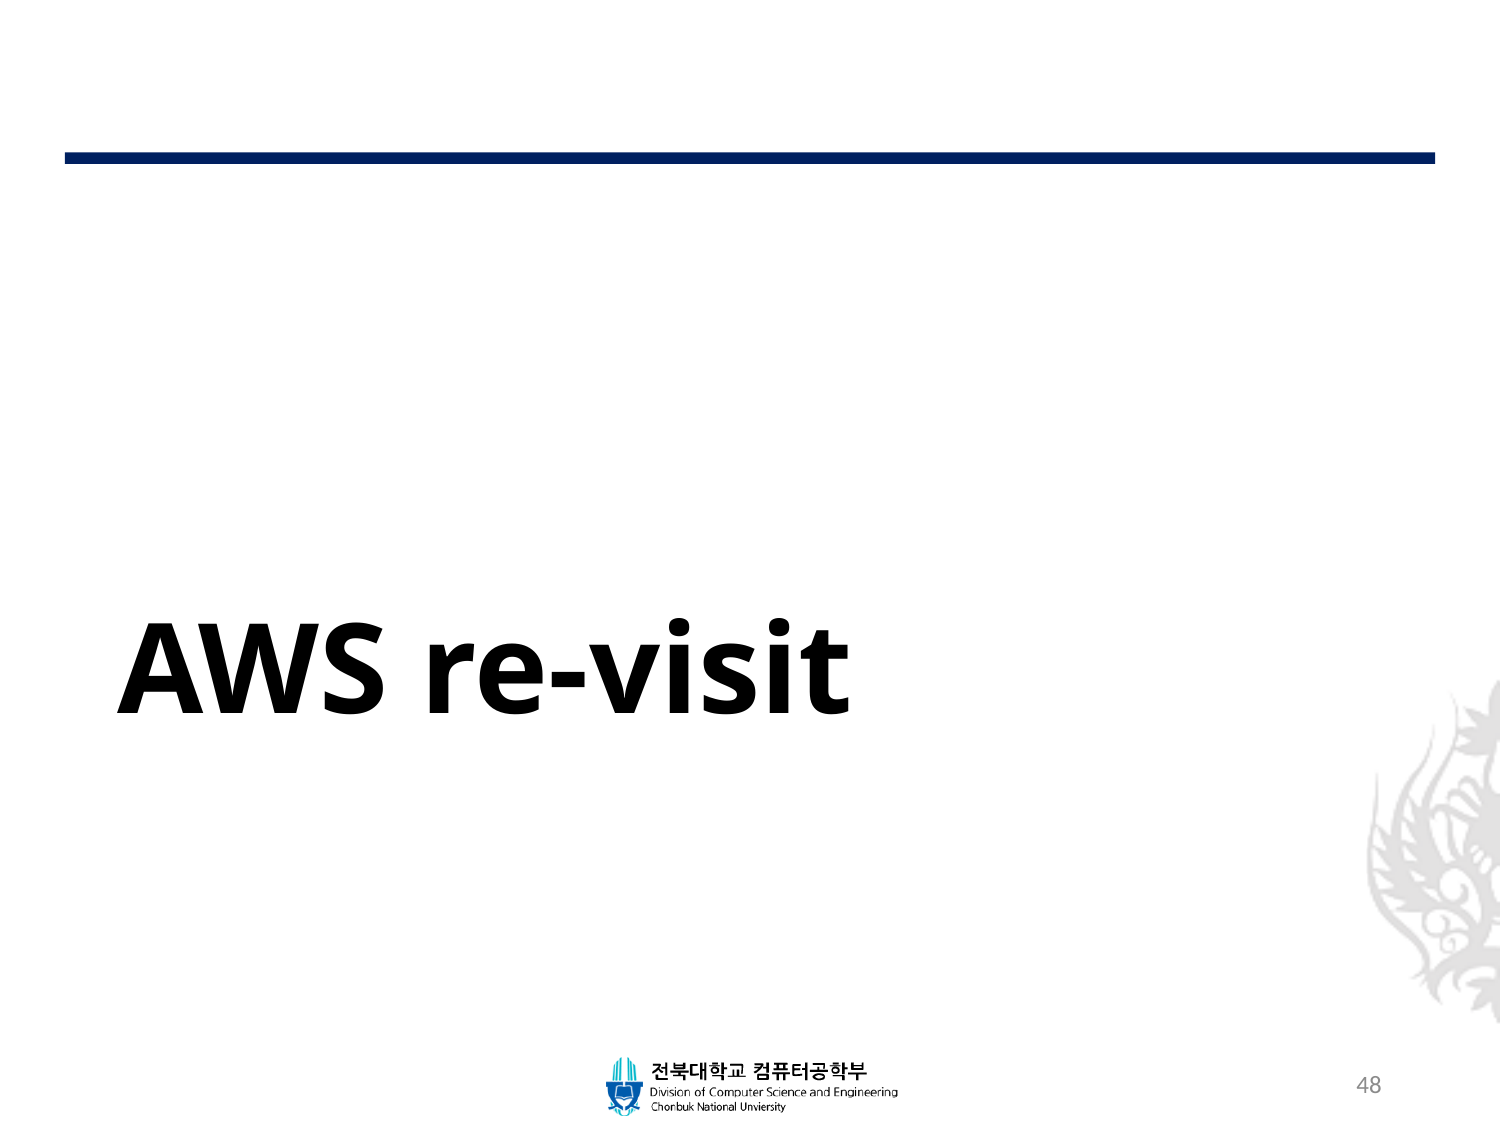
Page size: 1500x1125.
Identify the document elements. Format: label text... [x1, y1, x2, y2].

slide_number 48 [1059, 1057, 1397, 1111]
title AWS re-visit [102, 280, 1397, 749]
picture [600, 1057, 900, 1116]
